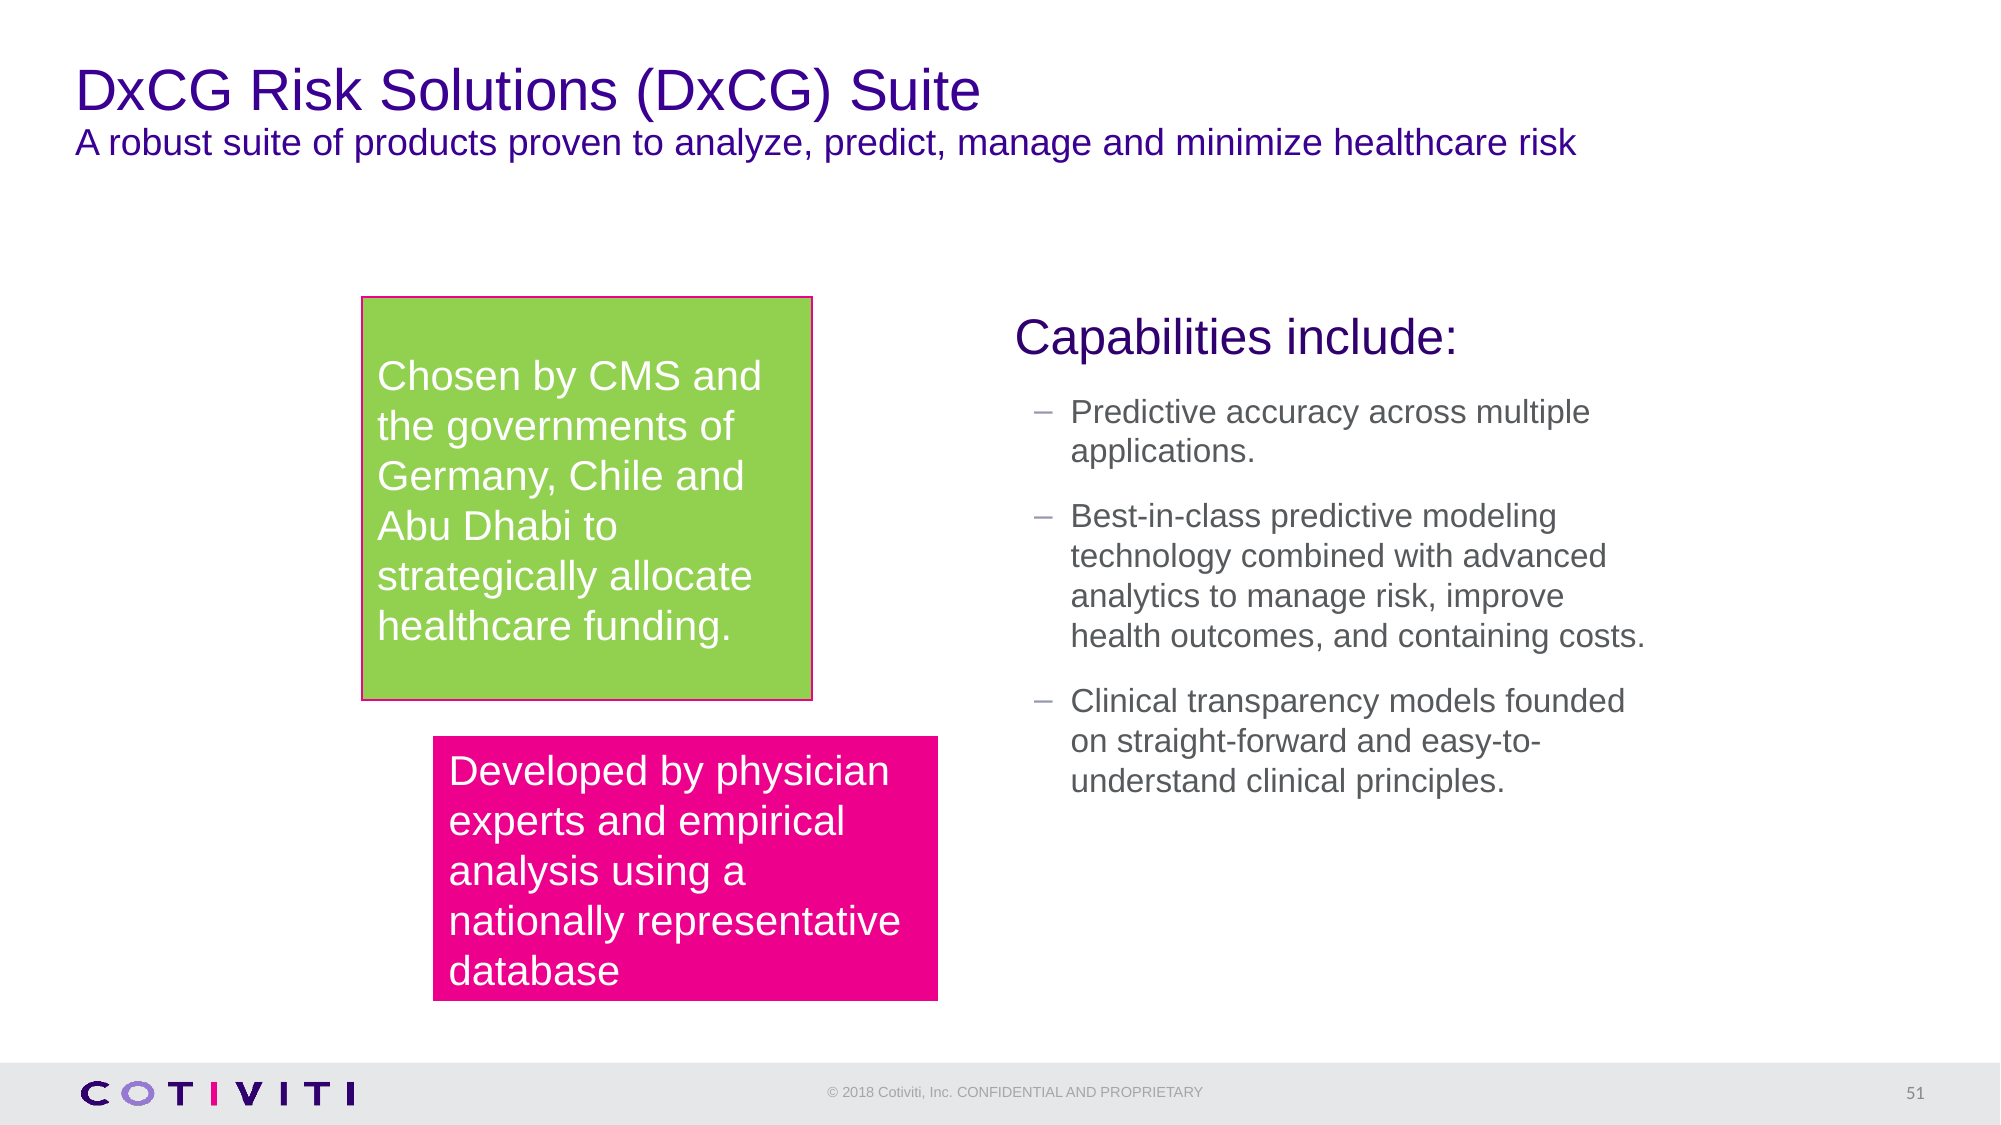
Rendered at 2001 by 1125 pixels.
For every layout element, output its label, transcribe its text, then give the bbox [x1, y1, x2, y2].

slide_number 51 [1845, 1069, 1925, 1115]
picture [75, 1066, 369, 1119]
text_box Developed by physician experts and empirical analysis using a nationally representative database [433, 736, 938, 1001]
text_box Capabilities include: Predictive accuracy across multiple applications. Best-in-class predictive modeling technology combined with advanced analytics to manage risk, improve health outcomes, and containing costs. Clinical transparency models founded on straight-forward and easy-to-understand clinical principles. [999, 297, 1663, 807]
text_box Chosen by CMS and the governments of Germany, Chile and Abu Dhabi to strategically allocate healthcare funding. [361, 296, 813, 701]
title DxCG Risk Solutions (DxCG) Suite A robust suite of products proven to analyze, predict, manage and minimize healthcare risk [75, 59, 1925, 210]
